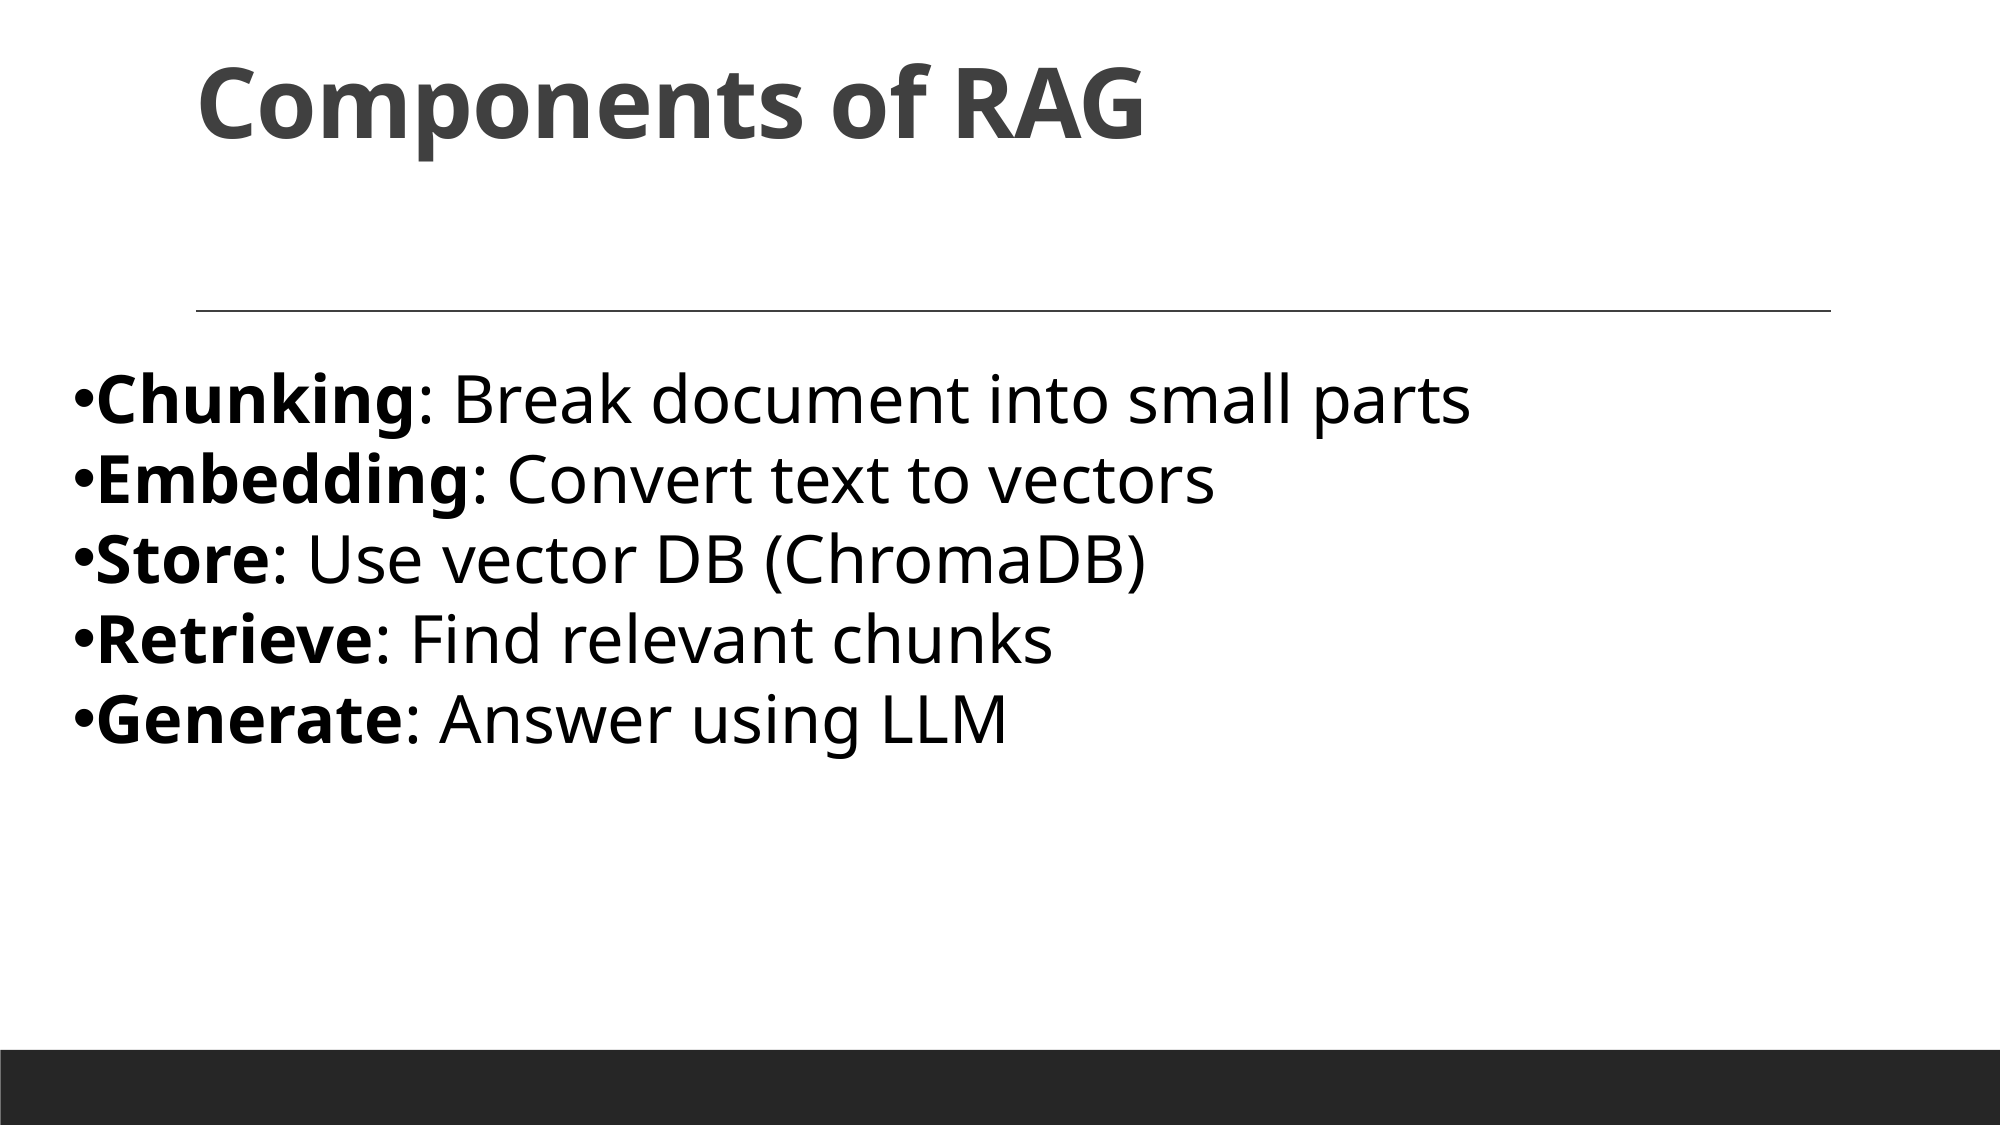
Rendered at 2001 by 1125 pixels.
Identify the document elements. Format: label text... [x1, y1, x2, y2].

text_box Chunking: Break document into small parts Embedding: Convert text to vectors Store: Use vector DB (ChromaDB) Retrieve: Find relevant chunks Generate: Answer using LLM [57, 349, 1605, 844]
title Components of RAG [180, 47, 1830, 285]
